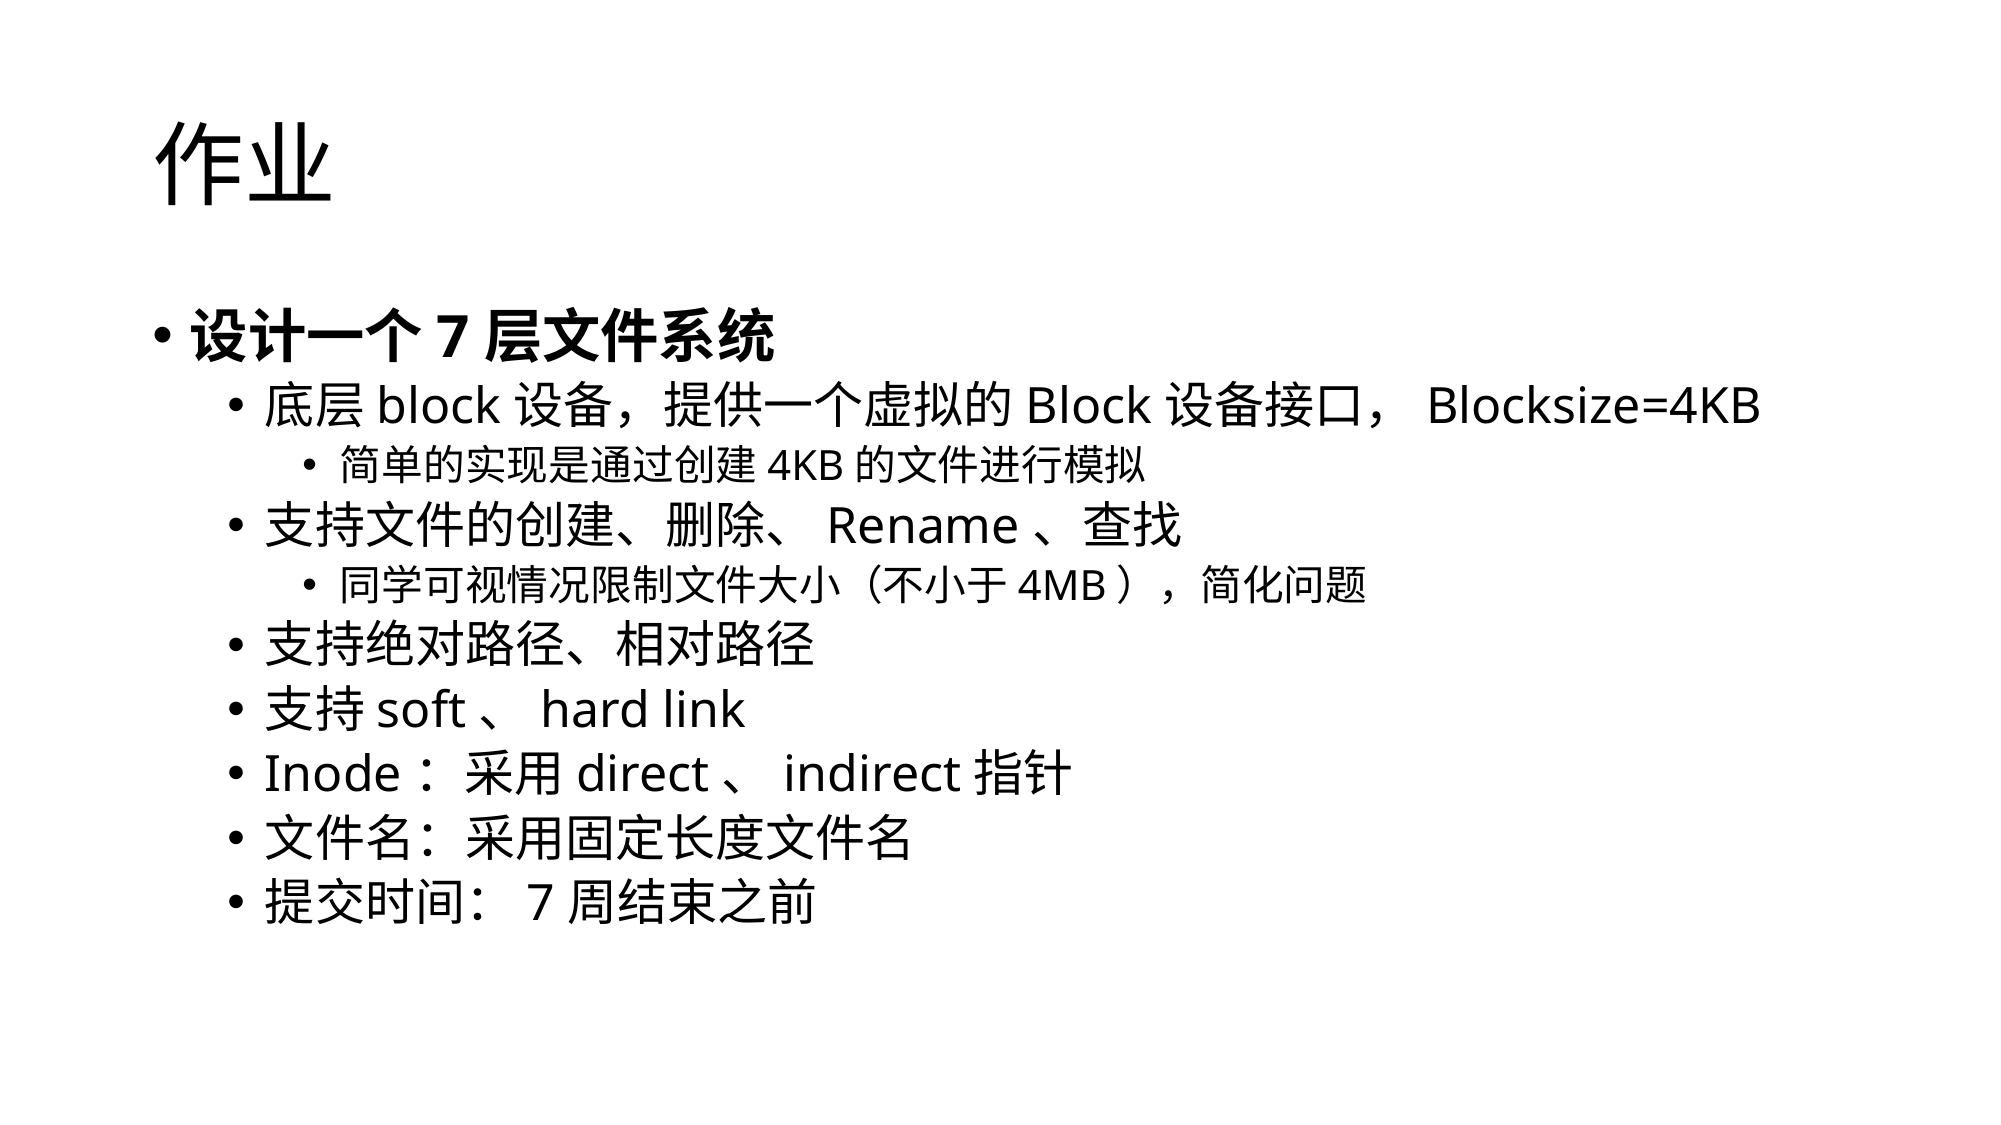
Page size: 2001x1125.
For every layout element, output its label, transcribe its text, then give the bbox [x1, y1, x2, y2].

list 设计一个7层文件系统 底层block设备，提供一个虚拟的Block设备接口，Blocksize=4KB 简单的实现是通过创建4KB的文件进行模拟 支持文件的创建、删除、Rename、查找 同学可视情况限制文件大小（不小于4MB），简化问题 支持绝对路径、相对路径 支持soft、hard link Inode：采用direct、indirect指针 文件名：采用固定长度文件名 提交时间：7周结束之前 [137, 299, 1863, 1014]
title 作业 [137, 59, 1863, 278]
